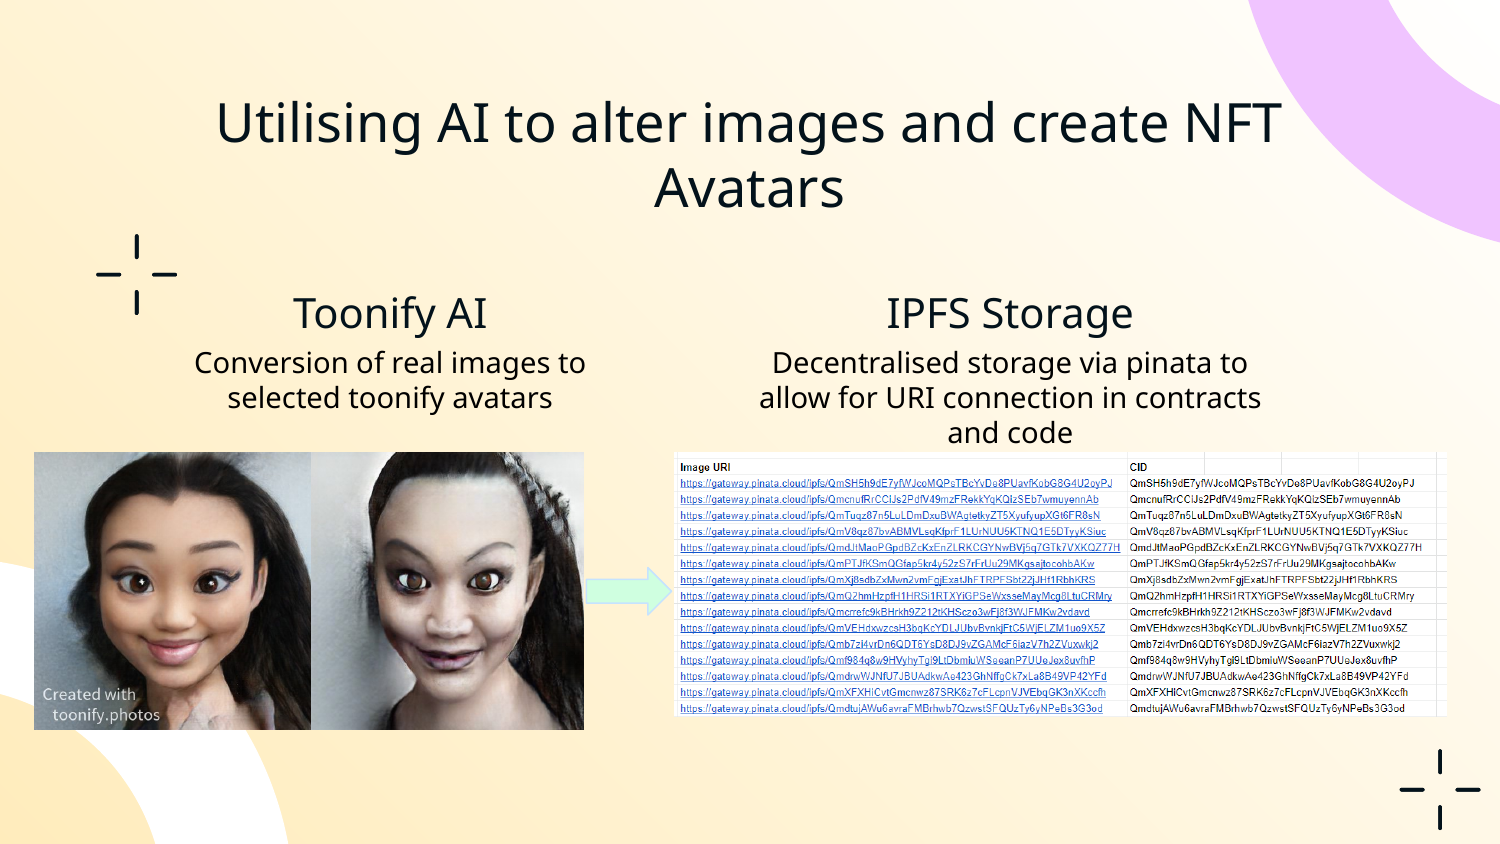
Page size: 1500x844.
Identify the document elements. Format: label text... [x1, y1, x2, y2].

subtitle Conversion of real images to selected toonify avatars [177, 329, 604, 467]
title Toonify AI [177, 272, 604, 329]
title Utilising AI to alter images and create NFT Avatars [118, 72, 1382, 167]
picture [673, 452, 1447, 718]
subtitle Decentralised storage via pinata to allow for URI connection in contracts and code [731, 329, 1290, 450]
picture [34, 452, 585, 731]
title IPFS Storage [797, 272, 1224, 329]
text_box [589, 567, 668, 615]
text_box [1399, 749, 1481, 831]
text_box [96, 234, 178, 316]
